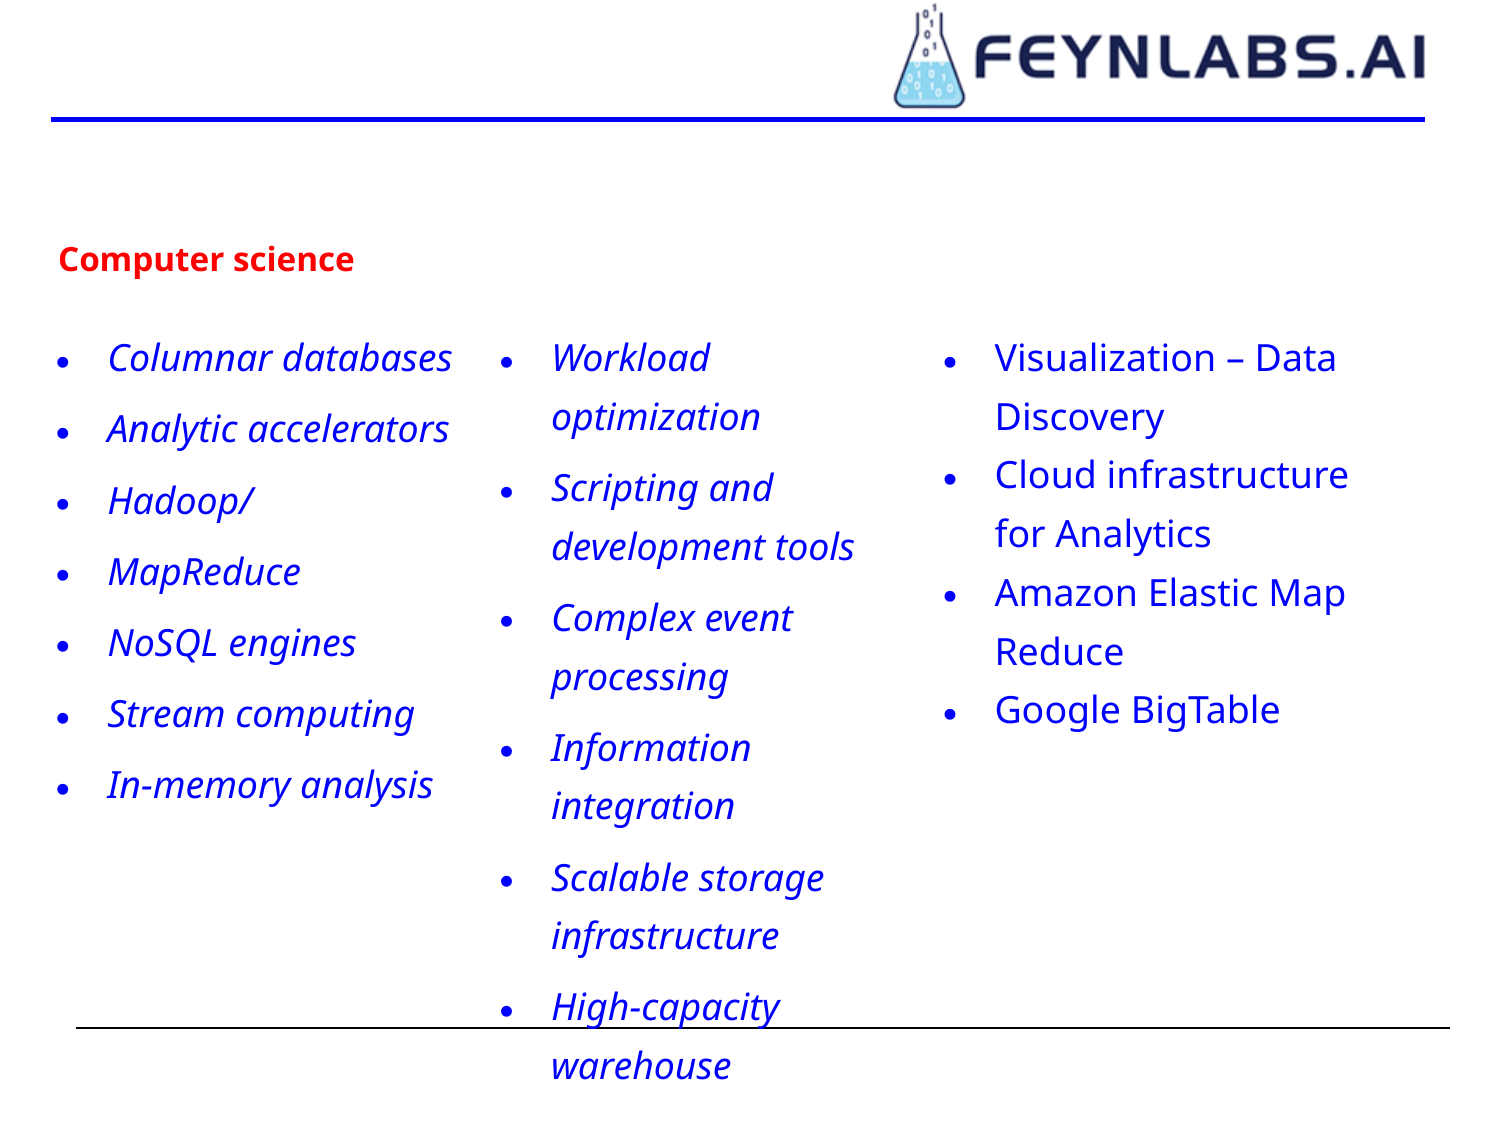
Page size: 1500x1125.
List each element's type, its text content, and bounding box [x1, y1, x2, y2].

table_header Workload optimization Scripting and development tools Complex event processing Information integration Scalable storage infrastructure High-capacity warehouse [487, 319, 930, 1095]
table_header Visualization – Data Discovery Cloud infrastructure for Analytics Amazon Elastic Map Reduce Google BigTable [930, 319, 1374, 1095]
text_box Computer science [43, 230, 422, 286]
table_header Columnar databases Analytic accelerators Hadoop/ MapReduce NoSQL engines Stream computing In-memory analysis [43, 319, 487, 1095]
picture [888, 0, 1434, 113]
